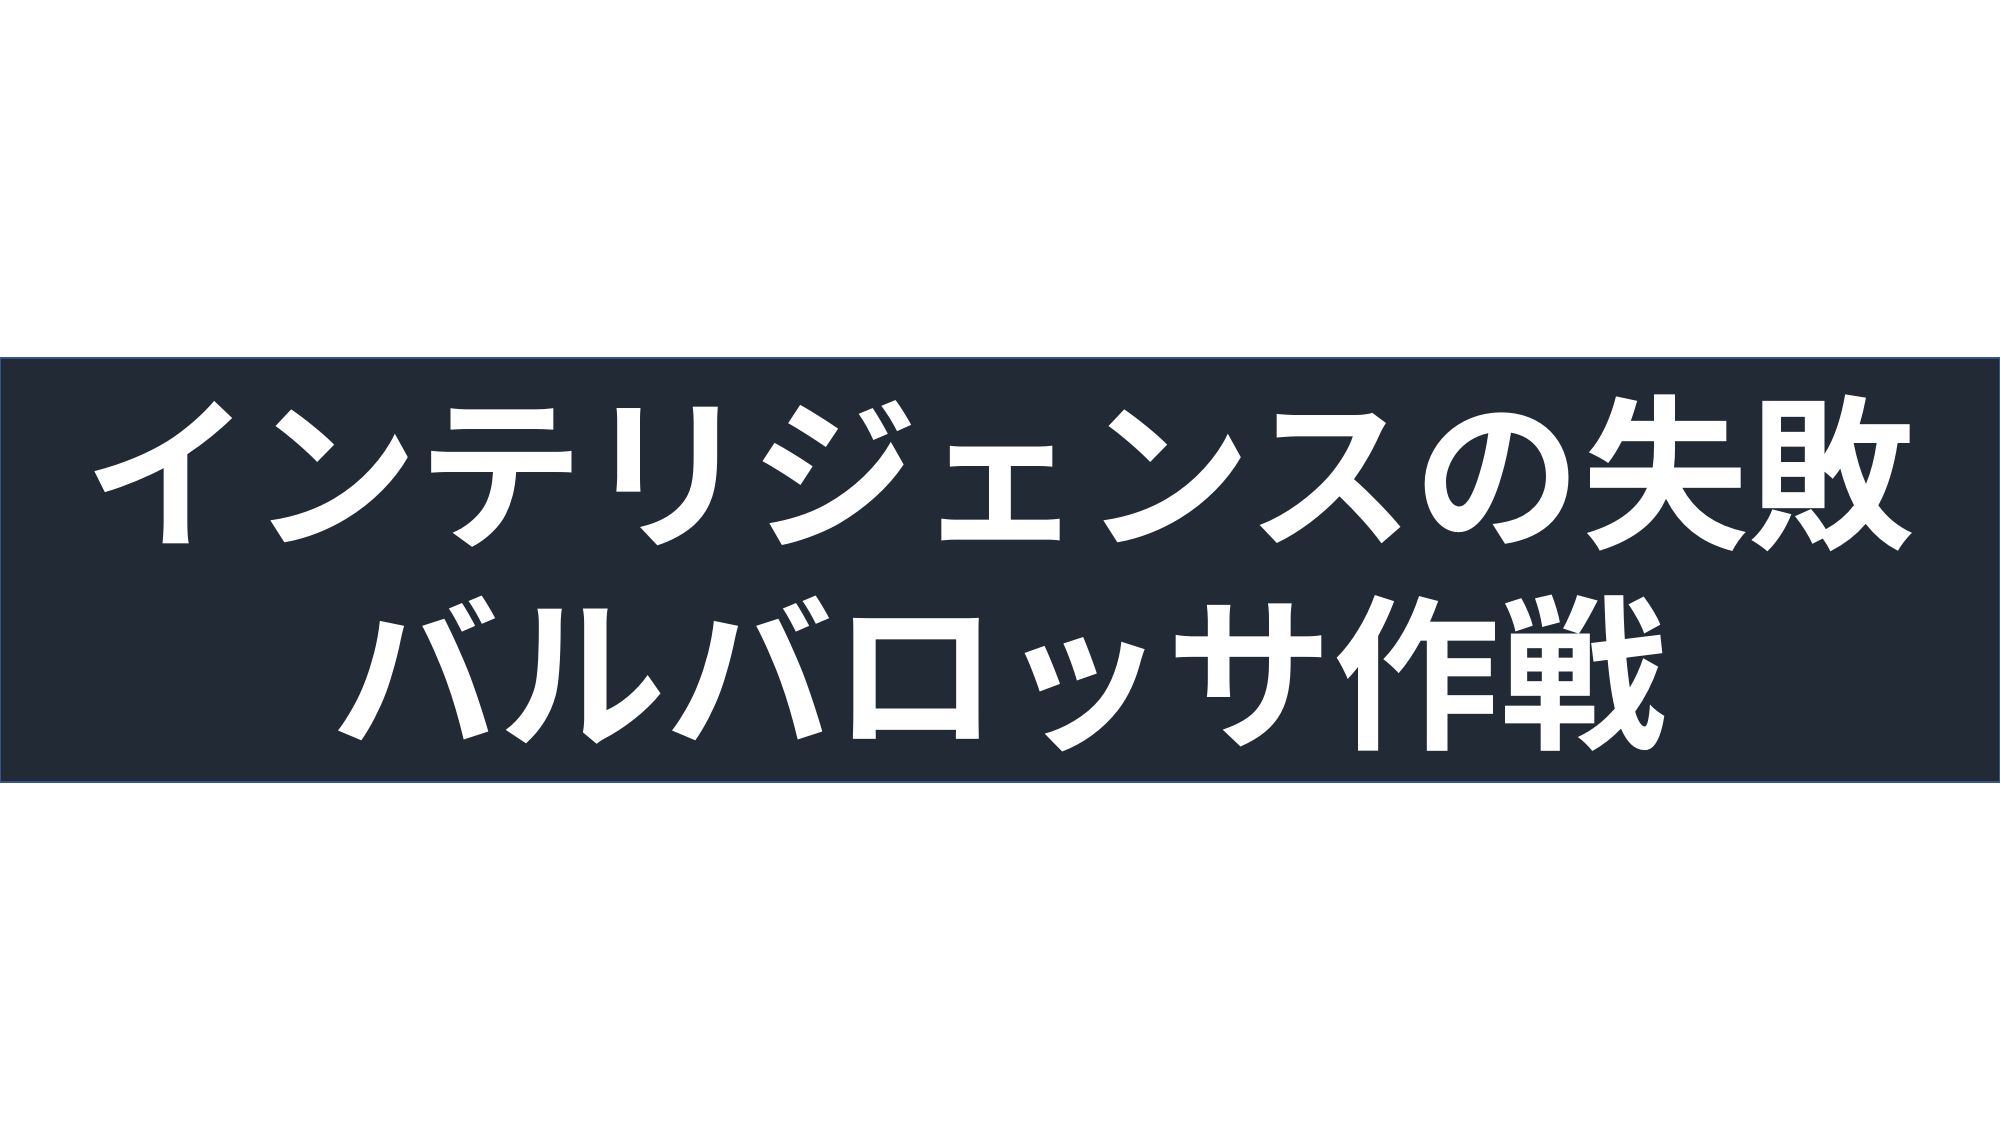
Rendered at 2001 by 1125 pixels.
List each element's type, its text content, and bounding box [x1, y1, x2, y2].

text_box インテリジェンスの失敗 バルバロッサ作戦 [0, 357, 2000, 783]
